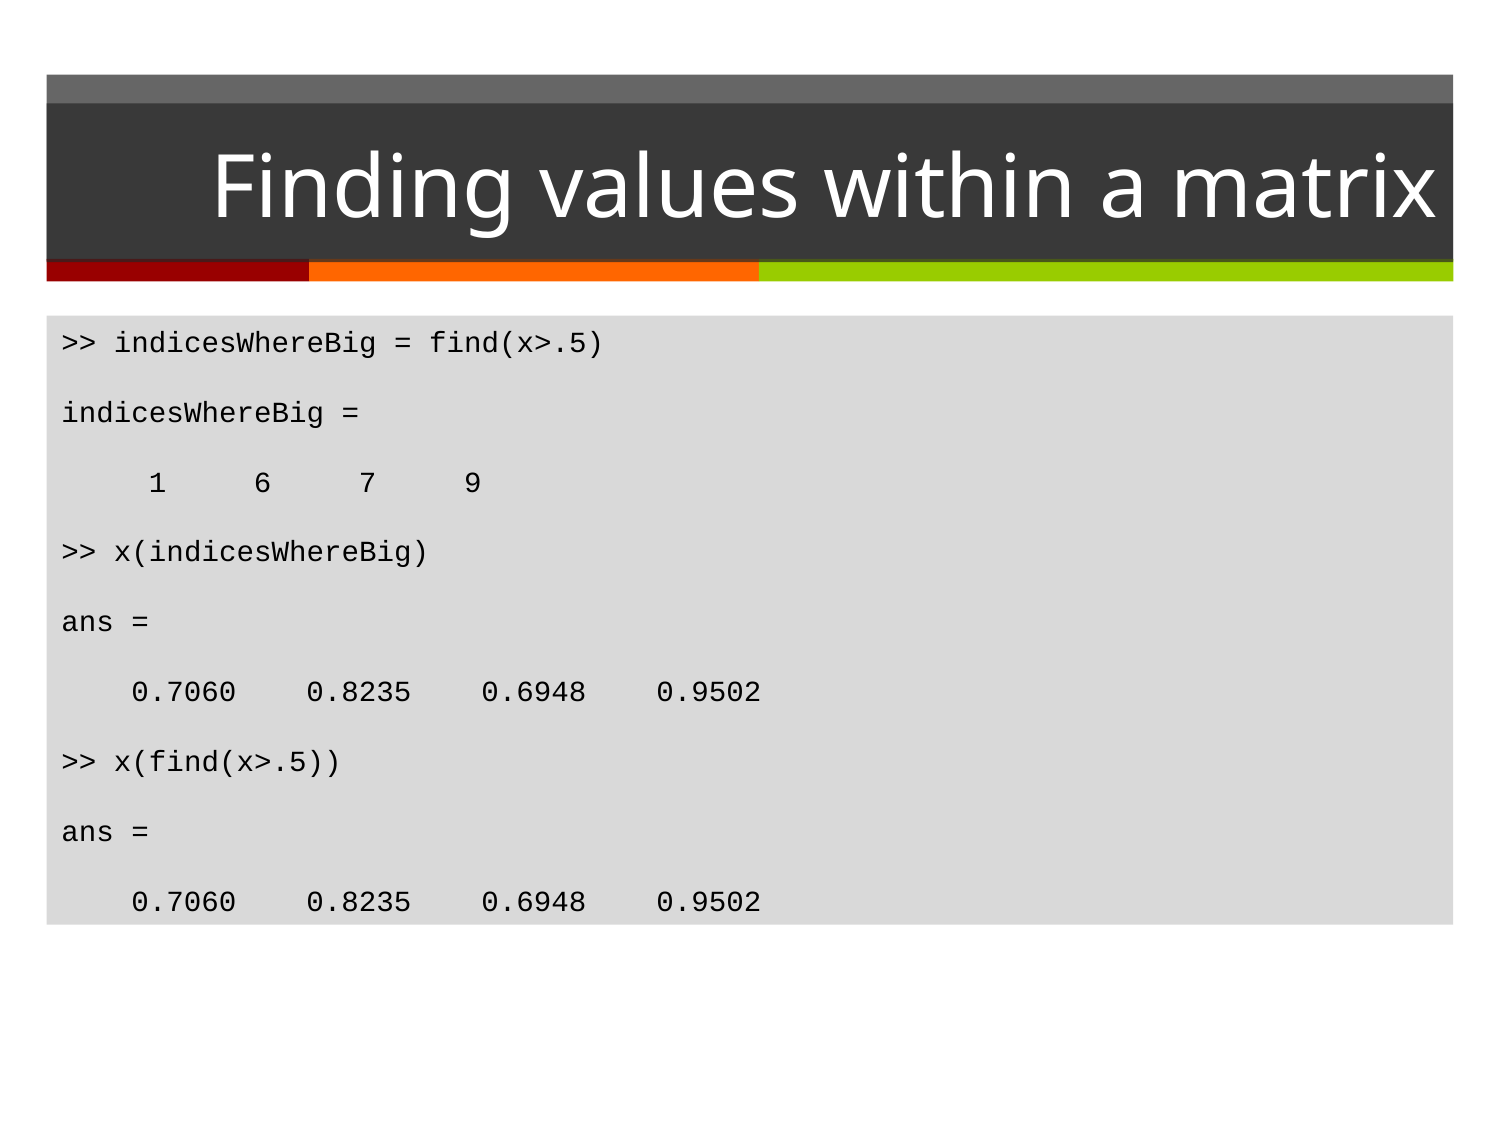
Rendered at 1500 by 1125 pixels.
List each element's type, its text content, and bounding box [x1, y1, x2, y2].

title Finding values within a matrix [46, 103, 1454, 263]
text_box >> indicesWhereBig = find(x>.5) indicesWhereBig = 1 6 7 9 >> x(indicesWhereBig) ans = 0.7060 0.8235 0.6948 0.9502 >> x(find(x>.5)) ans = 0.7060 0.8235 0.6948 0.9502 [46, 315, 1454, 925]
